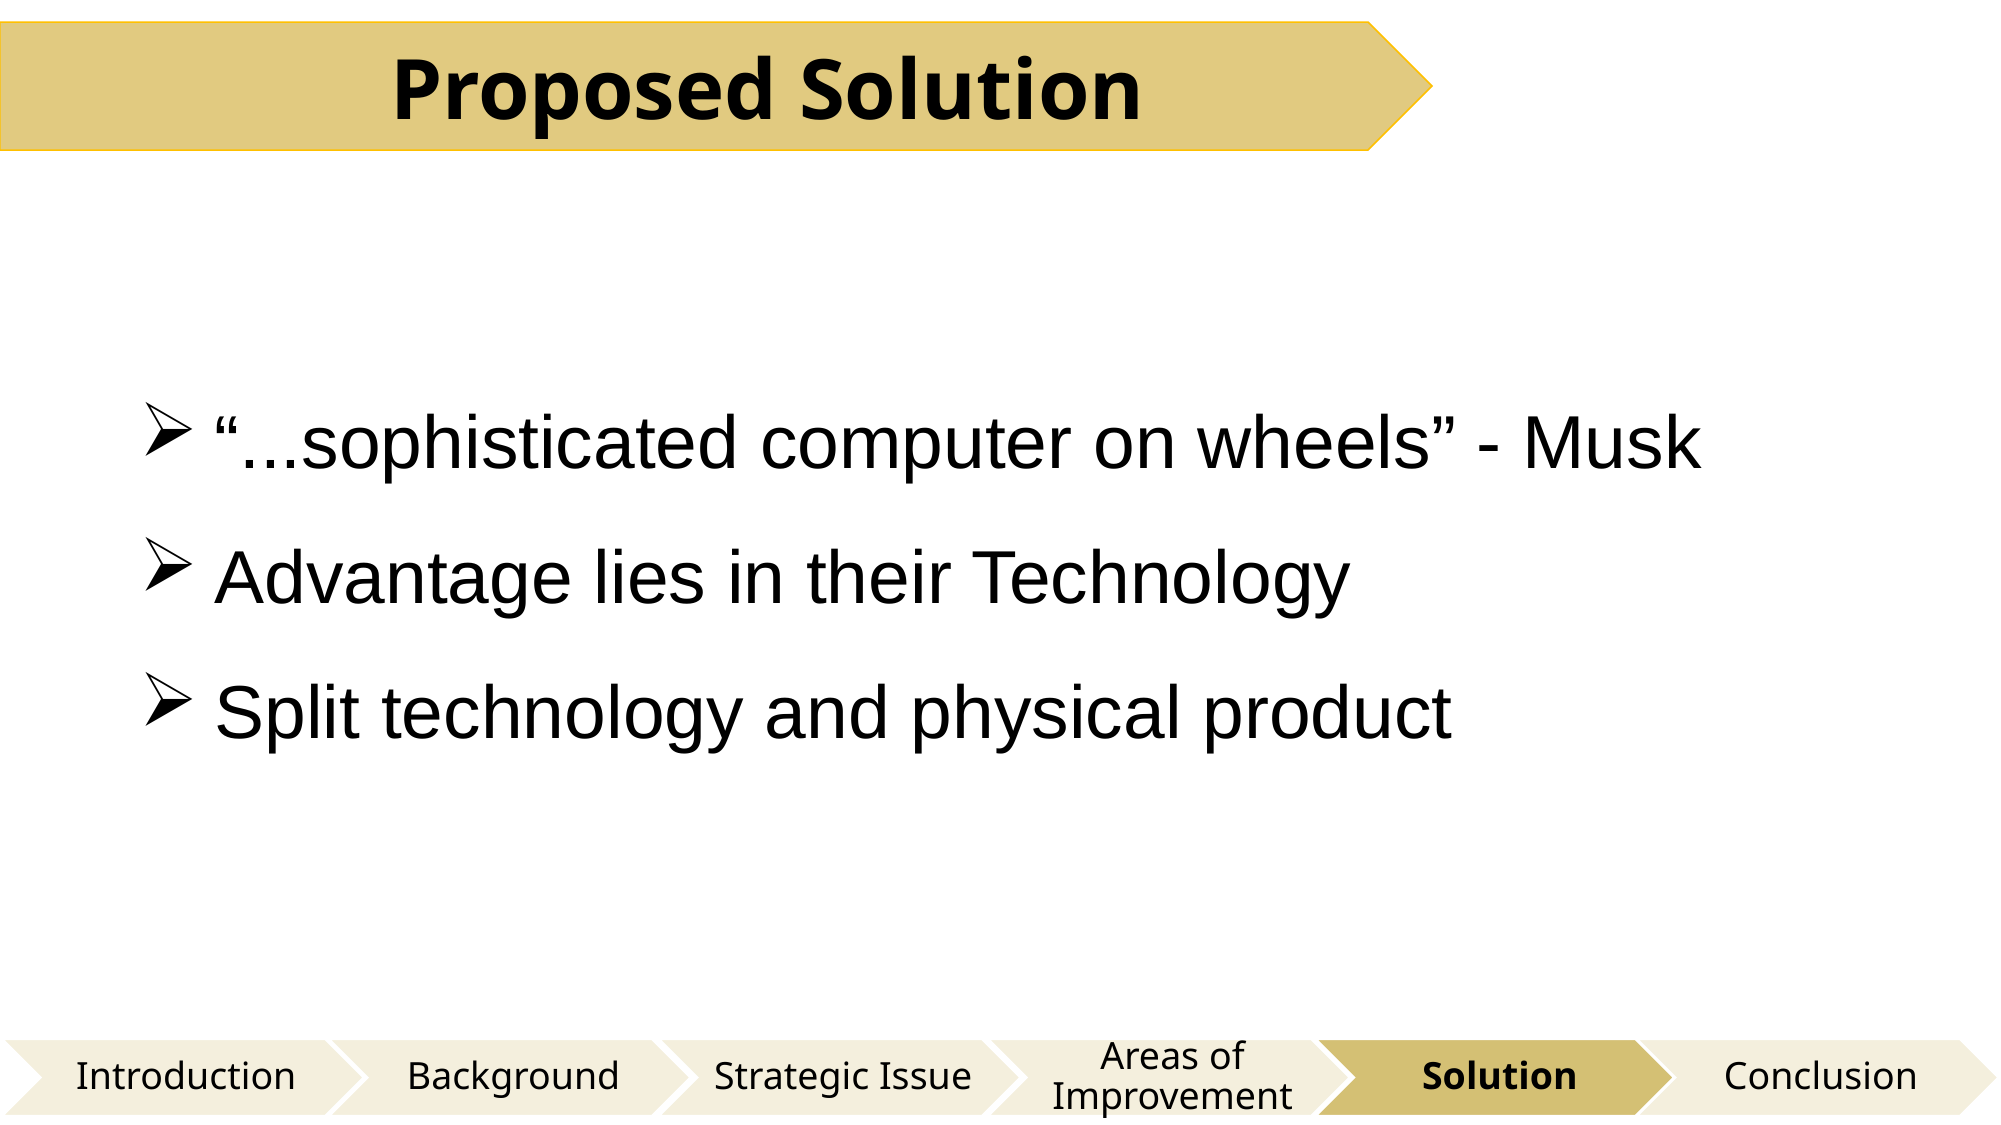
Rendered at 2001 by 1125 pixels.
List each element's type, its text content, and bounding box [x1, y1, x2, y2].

text_box “...sophisticated computer on wheels” - Musk Advantage lies in their Technology Split technology and physical product [124, 333, 1796, 792]
text_box Proposed Solution [0, 22, 1433, 151]
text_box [0, 1038, 2000, 1117]
